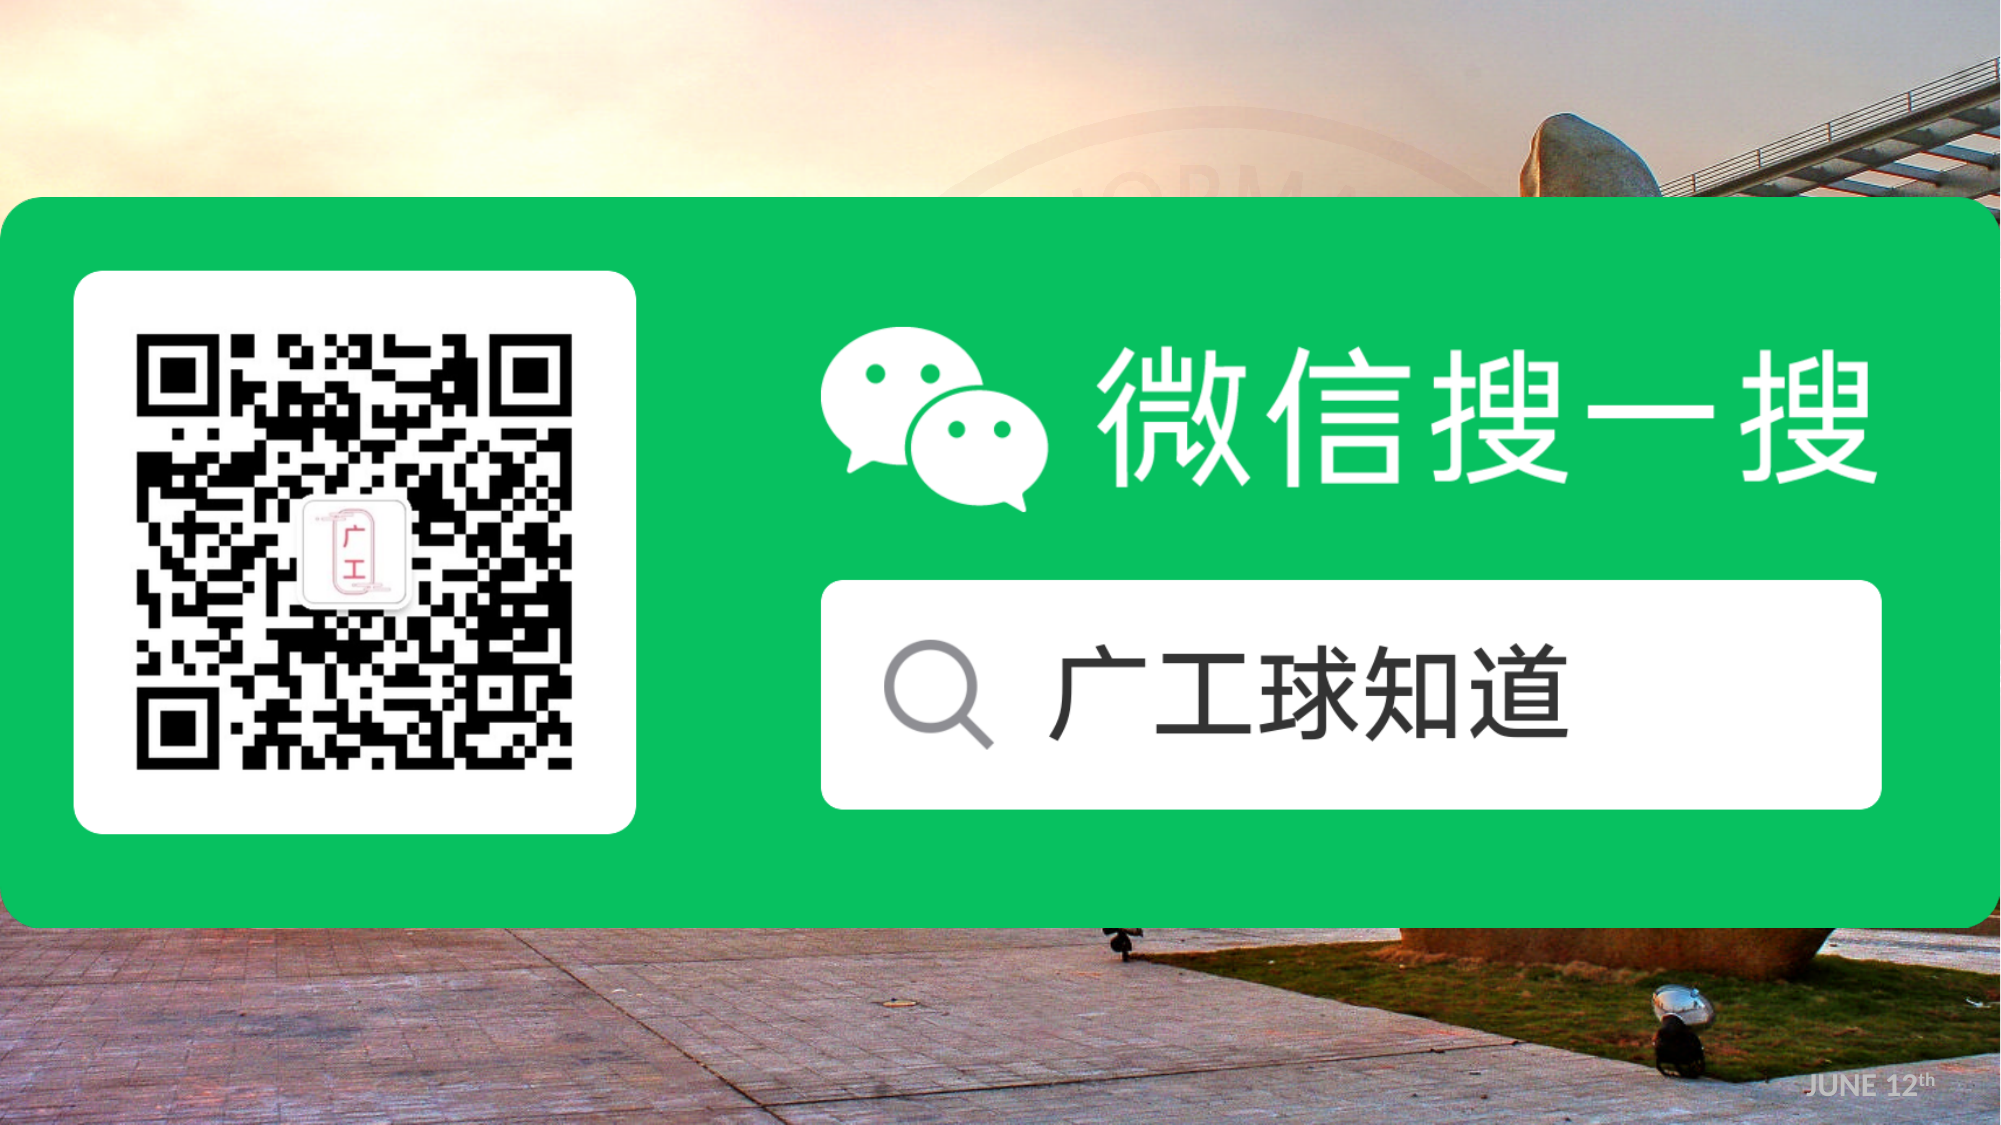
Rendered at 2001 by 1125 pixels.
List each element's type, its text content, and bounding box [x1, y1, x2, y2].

text_box JUNE 12th [1791, 1055, 1951, 1111]
picture [0, 0, 2001, 1125]
